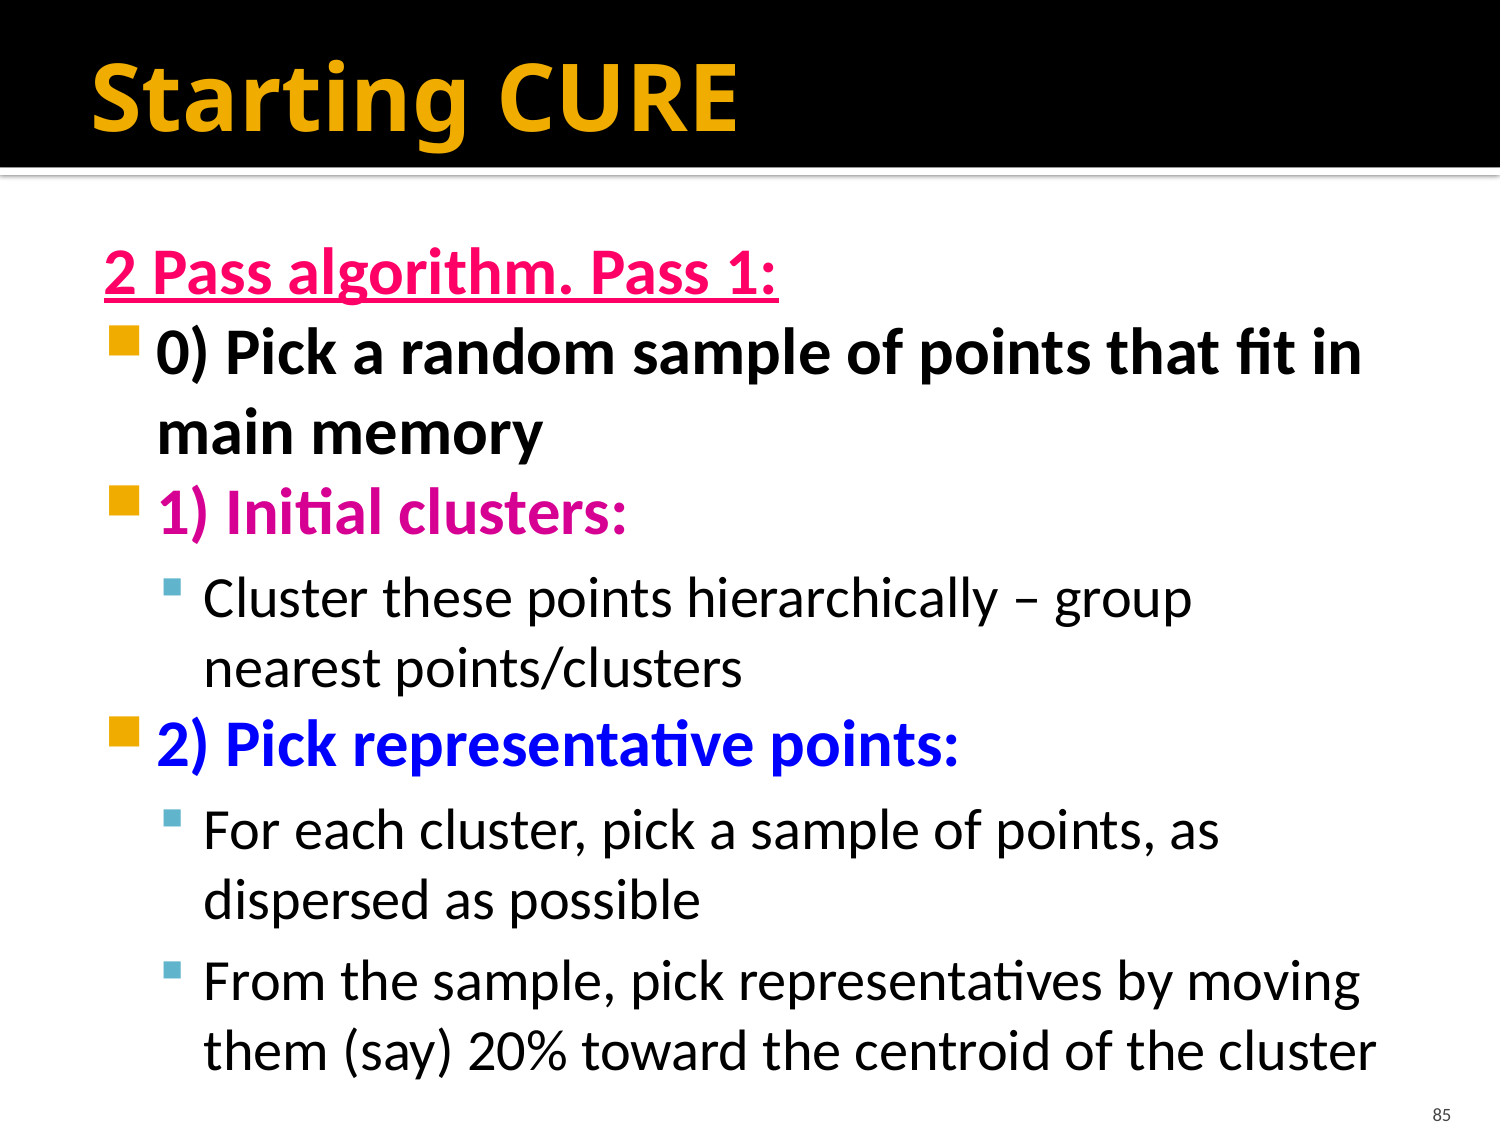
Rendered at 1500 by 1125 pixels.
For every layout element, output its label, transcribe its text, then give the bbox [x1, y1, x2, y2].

slide_number 85 [1345, 1080, 1467, 1125]
title Starting CURE [75, 12, 1425, 175]
list 2 Pass algorithm. Pass 1: 0) Pick a random sample of points that fit in main memory 1) Initial clusters: Cluster these points hierarchically – group nearest points/clusters 2) Pick representative points: For each cluster, pick a sample of points, as dispersed as possible From the sample, pick representatives by moving them (say) 20% toward the centroid of the cluster [75, 212, 1425, 1113]
